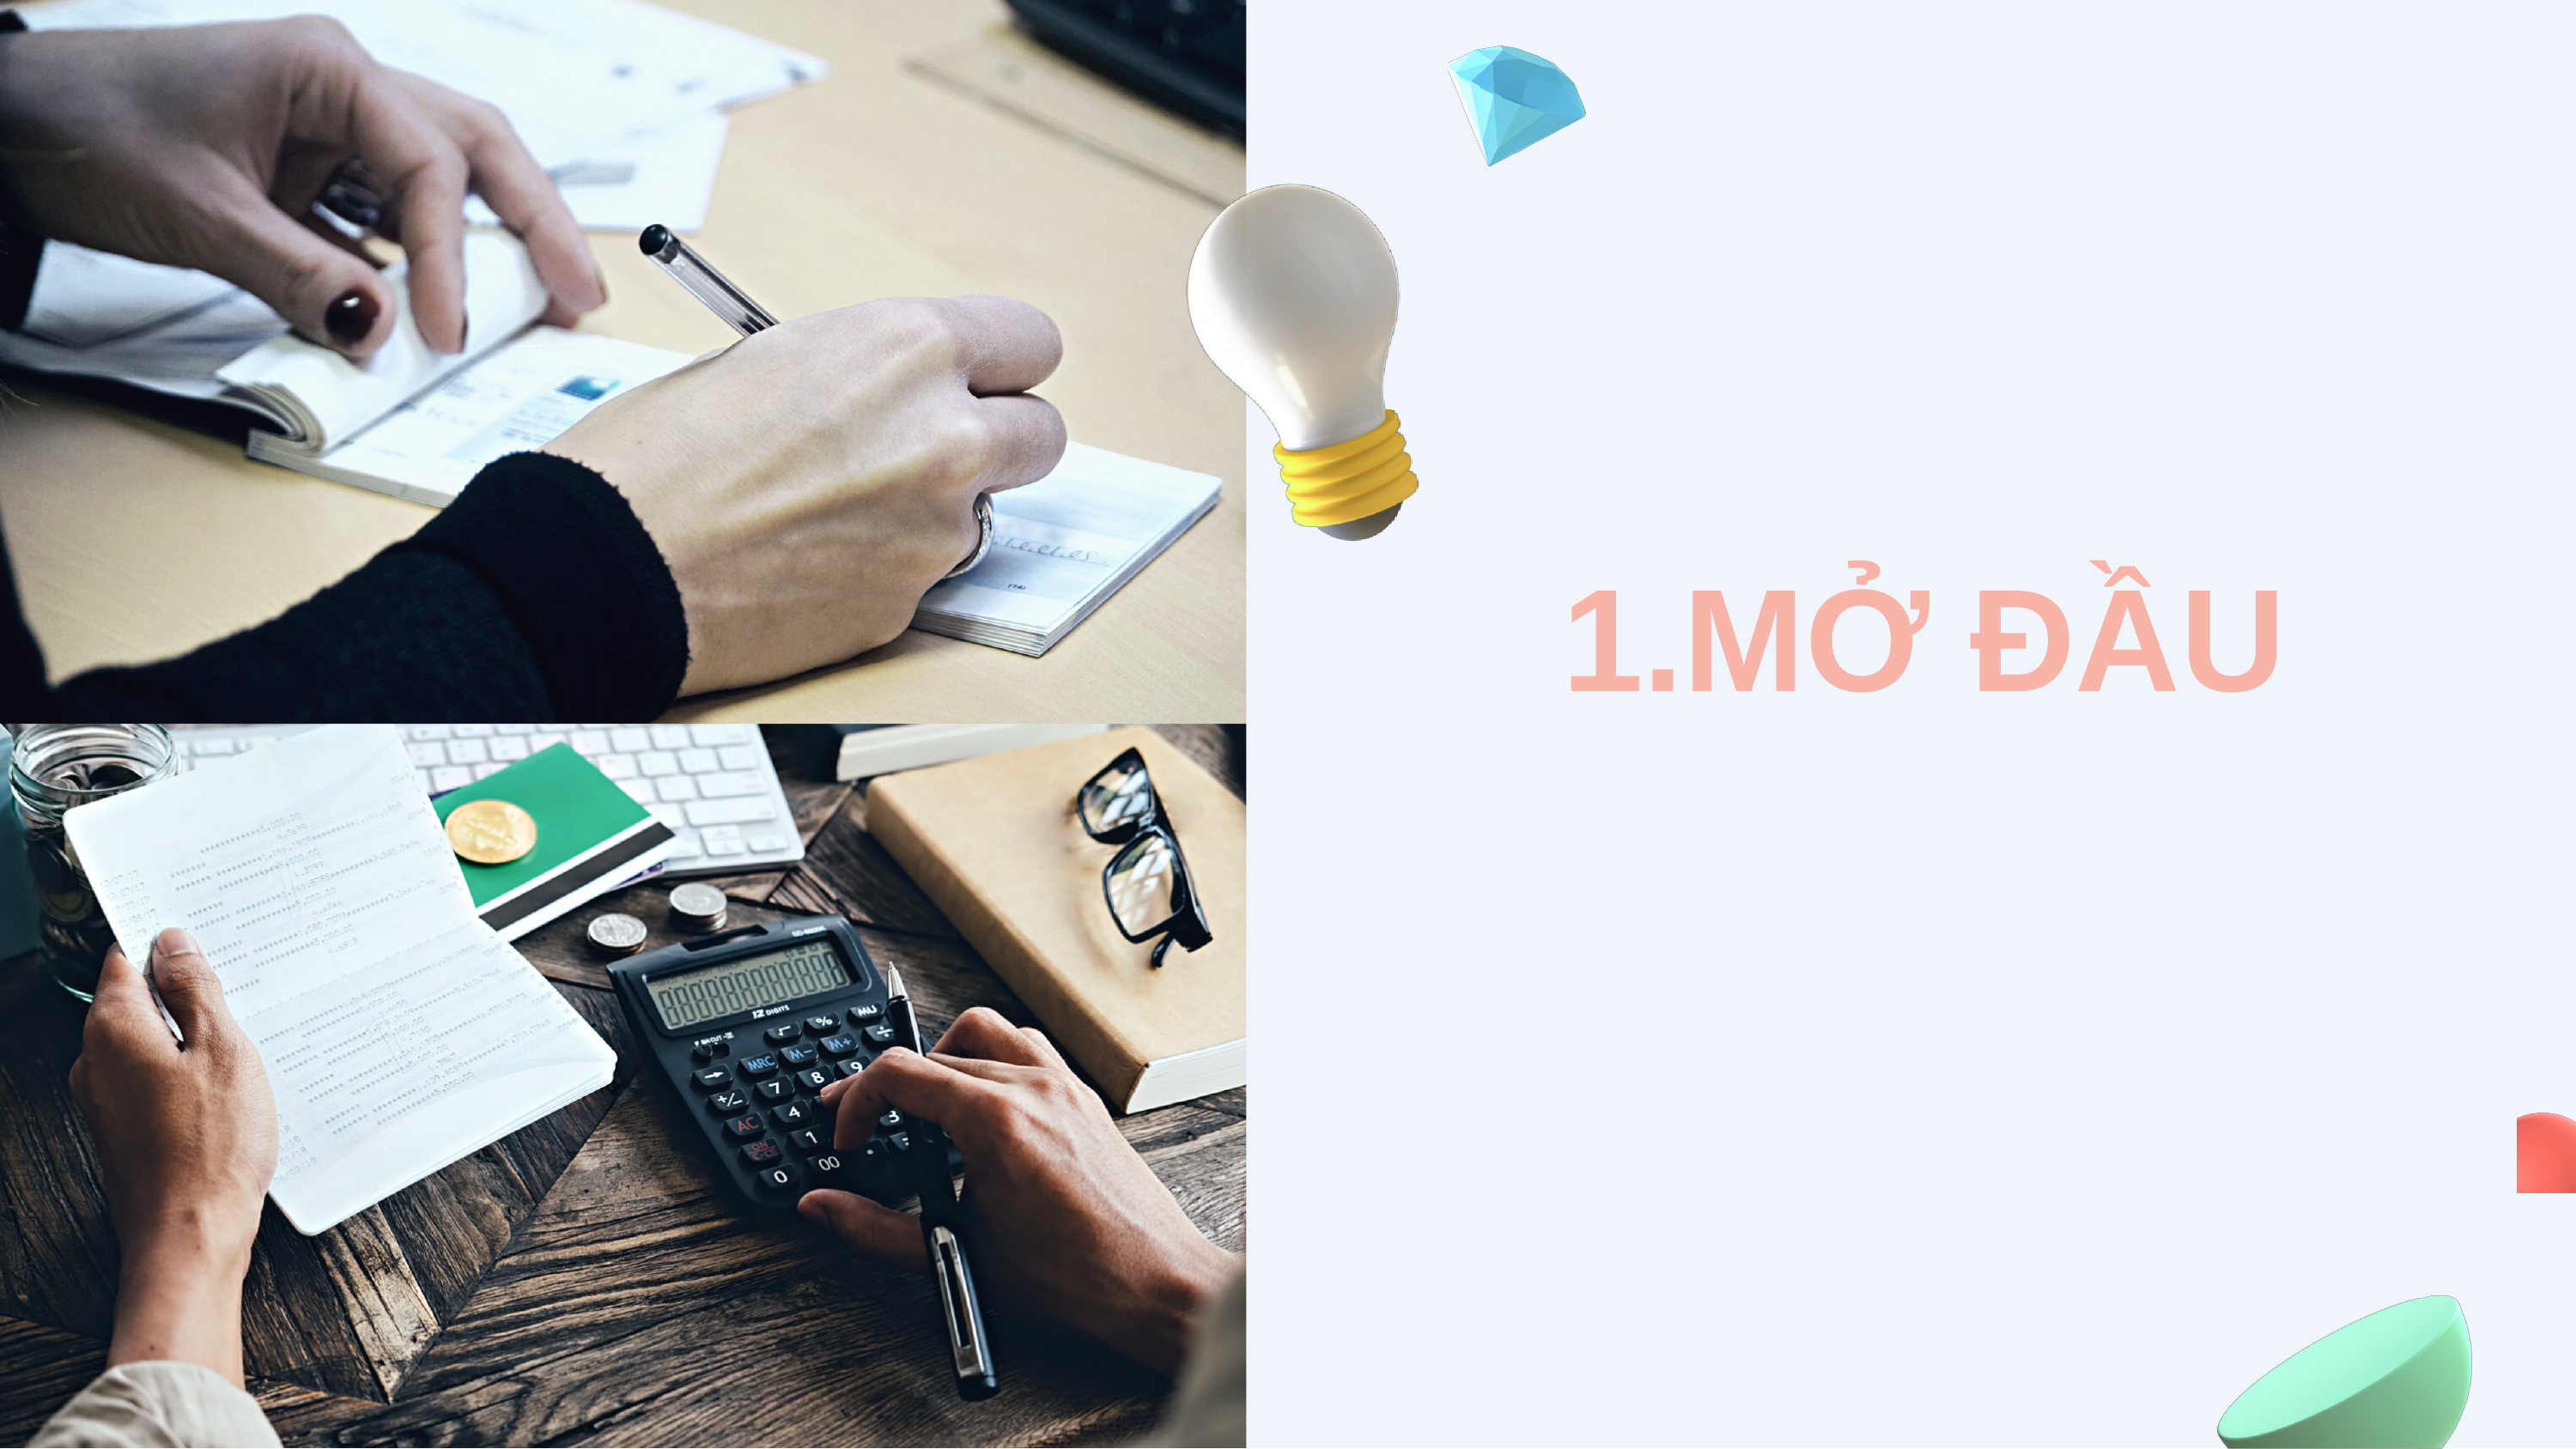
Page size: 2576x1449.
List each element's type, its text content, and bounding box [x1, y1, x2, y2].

text_box 1.MỞ ĐẦU [1352, 567, 2496, 721]
text_box [1247, 0, 2576, 1449]
text_box [0, 0, 1247, 1449]
text_box [1447, 45, 1586, 167]
text_box [2199, 1289, 2496, 1449]
text_box [1106, 141, 1531, 571]
text_box [2482, 1113, 2576, 1233]
